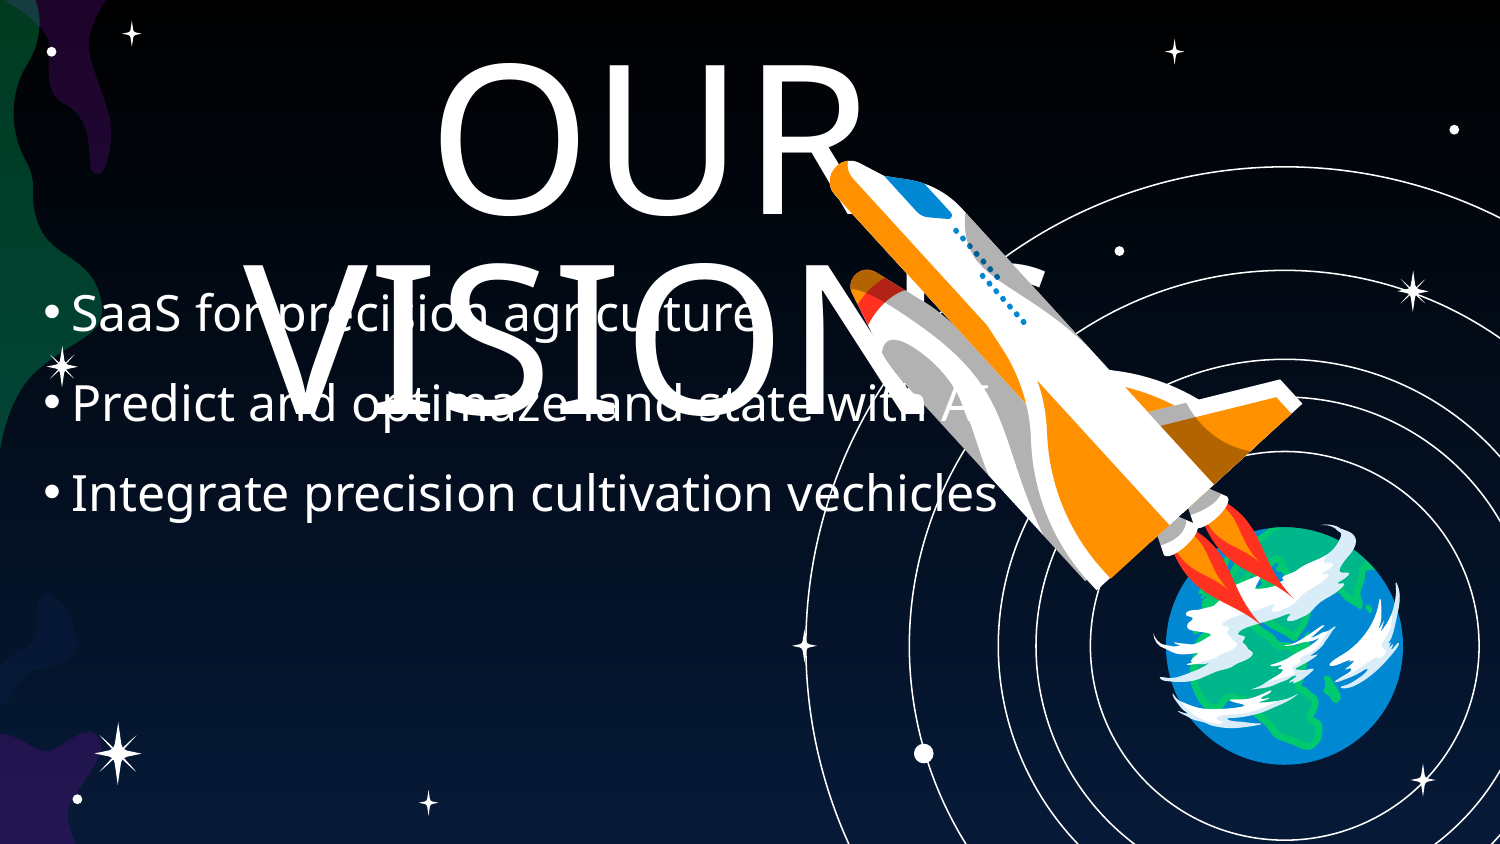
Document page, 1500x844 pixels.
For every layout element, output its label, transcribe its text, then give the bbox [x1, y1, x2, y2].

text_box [749, 257, 1354, 555]
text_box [1156, 526, 1414, 765]
title OUR VISIONS [69, 39, 1233, 220]
text_box SaaS for precision agriculture Predict and optimaze land state with AI Integrate precision cultivation vechicles [28, 236, 1308, 836]
